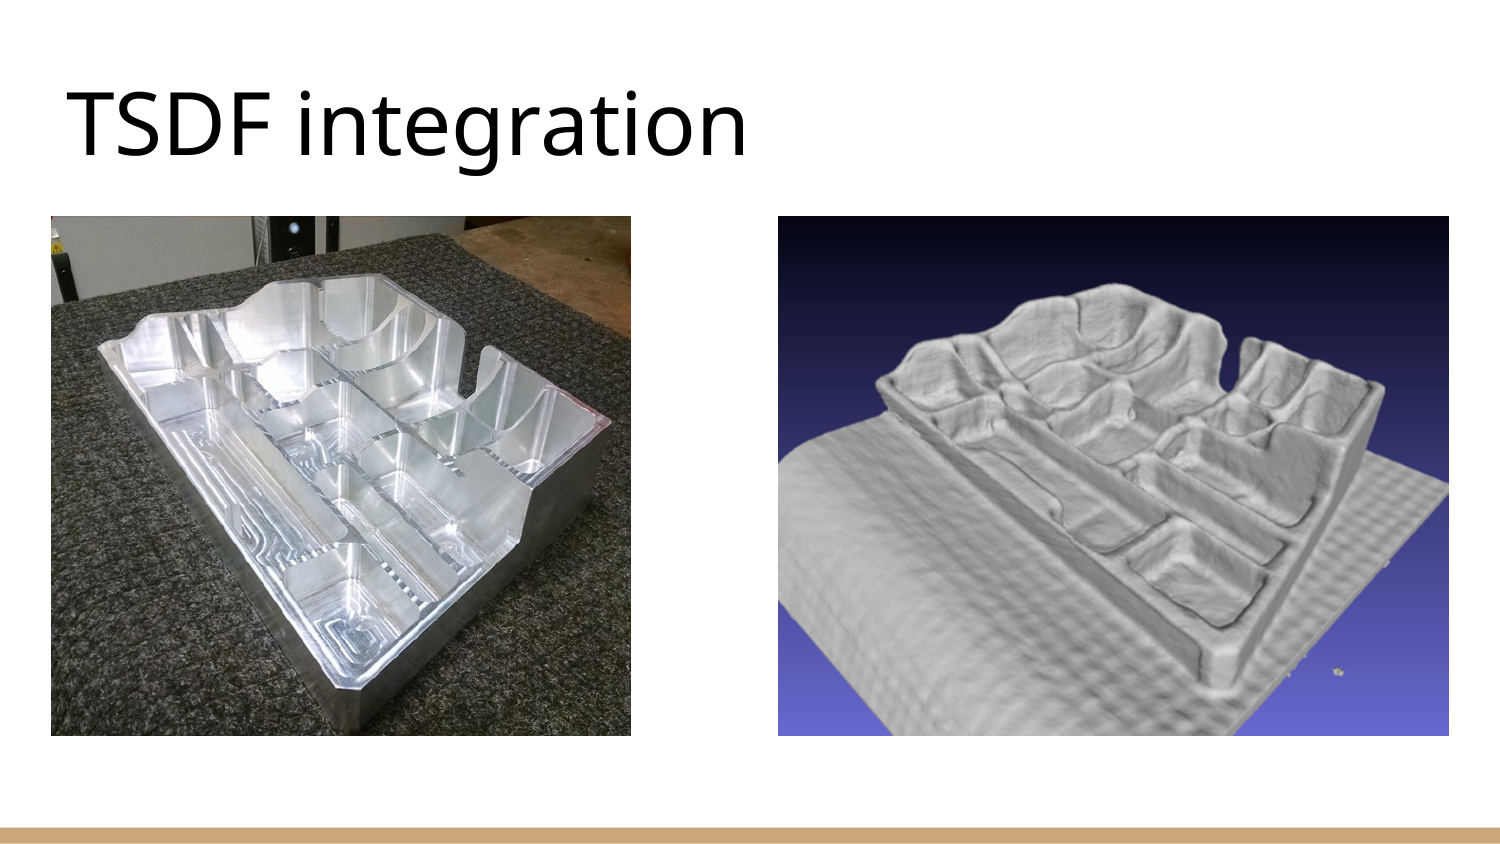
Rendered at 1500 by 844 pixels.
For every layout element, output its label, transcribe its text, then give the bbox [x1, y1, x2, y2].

picture [778, 215, 1450, 737]
picture [50, 215, 631, 737]
title TSDF integration [51, 51, 1449, 189]
